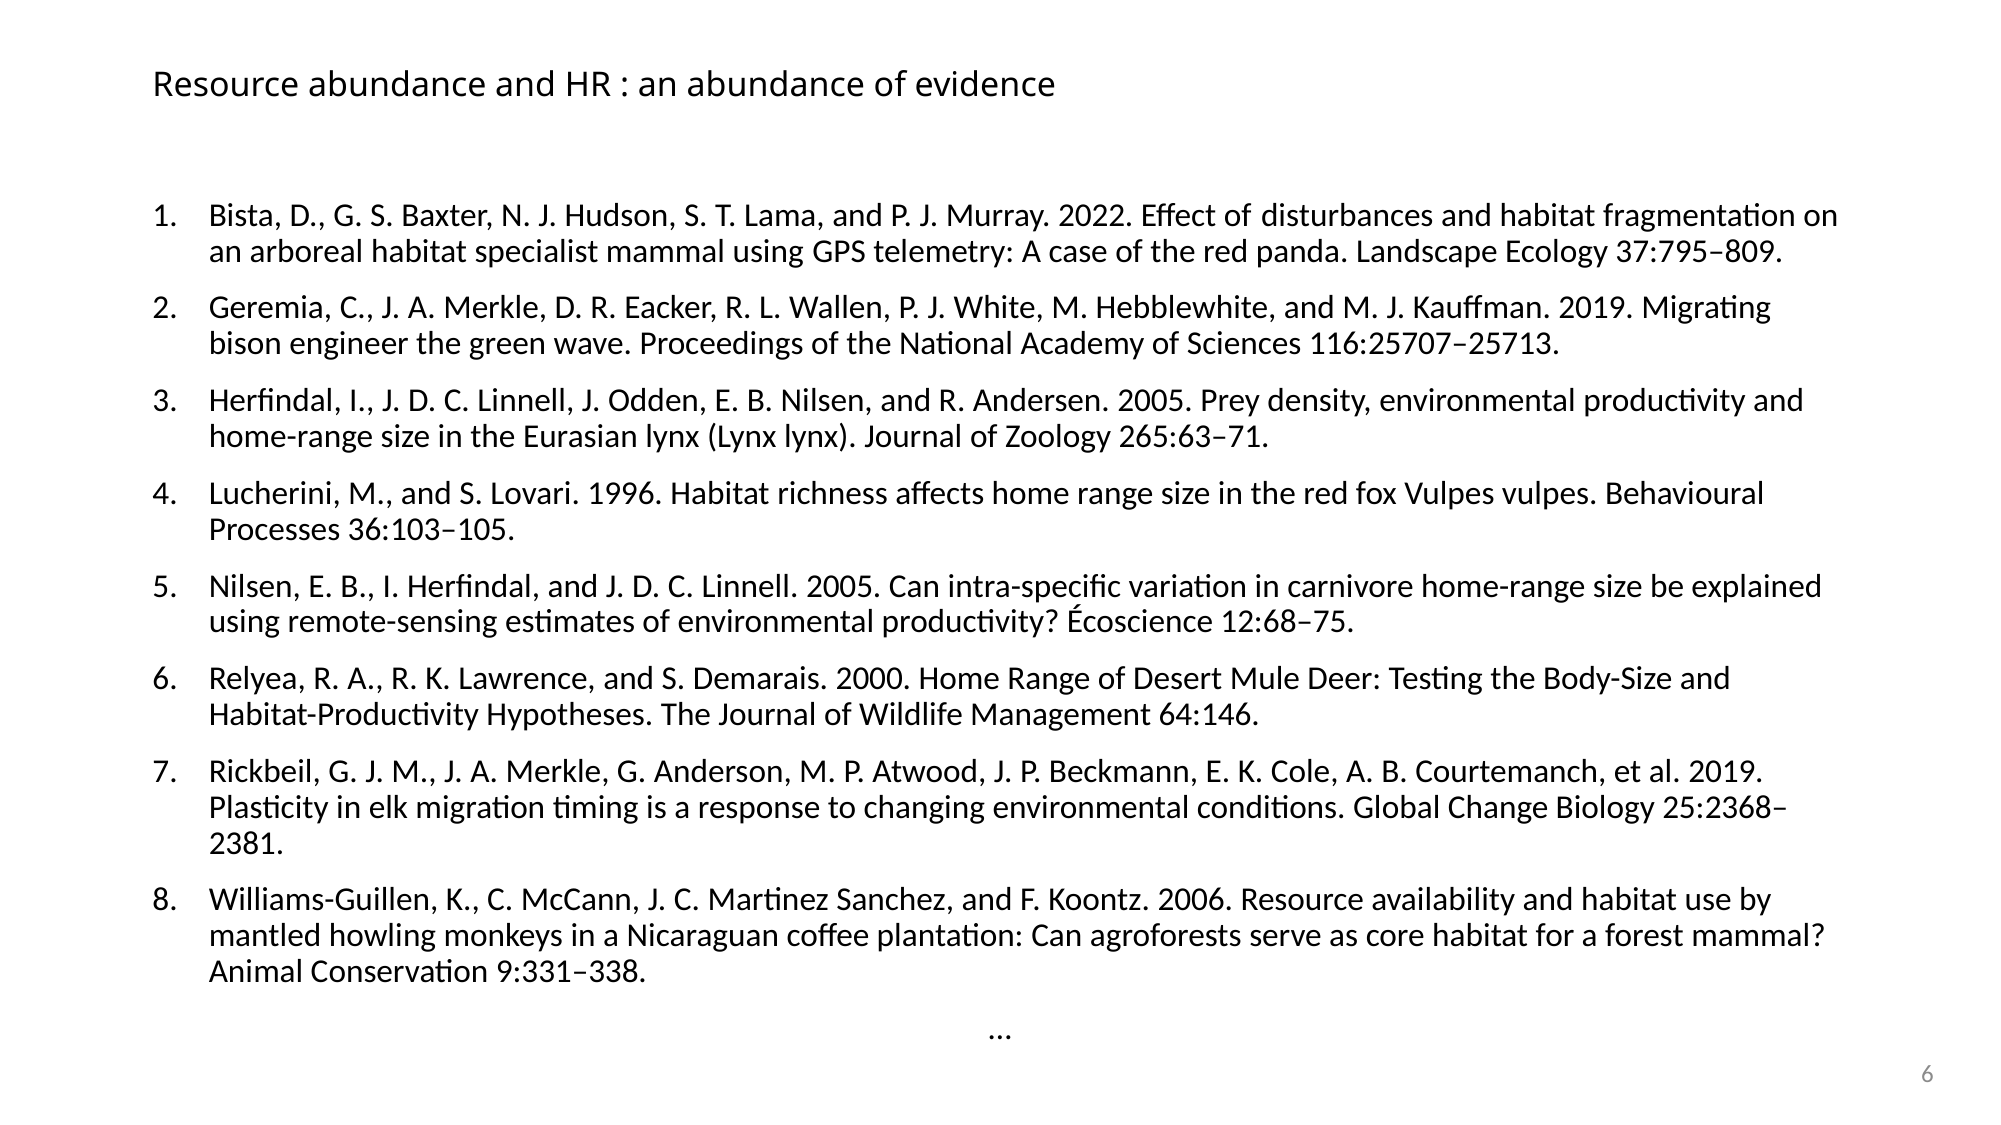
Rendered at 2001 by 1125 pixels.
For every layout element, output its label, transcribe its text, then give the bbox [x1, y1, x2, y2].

list Bista, D., G. S. Baxter, N. J. Hudson, S. T. Lama, and P. J. Murray. 2022. Effect of disturbances and habitat fragmentation on an arboreal habitat specialist mammal using GPS telemetry: A case of the red panda. Landscape Ecology 37:795–809. Geremia, C., J. A. Merkle, D. R. Eacker, R. L. Wallen, P. J. White, M. Hebblewhite, and M. J. Kauffman. 2019. Migrating bison engineer the green wave. Proceedings of the National Academy of Sciences 116:25707–25713. Herfindal, I., J. D. C. Linnell, J. Odden, E. B. Nilsen, and R. Andersen. 2005. Prey density, environmental productivity and home-range size in the Eurasian lynx (Lynx lynx). Journal of Zoology 265:63–71. Lucherini, M., and S. Lovari. 1996. Habitat richness affects home range size in the red fox Vulpes vulpes. Behavioural Processes 36:103–105. Nilsen, E. B., I. Herfindal, and J. D. C. Linnell. 2005. Can intra-specific variation in carnivore home-range size be explained using remote-sensing estimates of environmental productivity? Écoscience 12:68–75. Relyea, R. A., R. K. Lawrence, and S. Demarais. 2000. Home Range of Desert Mule Deer: Testing the Body-Size and Habitat-Productivity Hypotheses. The Journal of Wildlife Management 64:146. Rickbeil, G. J. M., J. A. Merkle, G. Anderson, M. P. Atwood, J. P. Beckmann, E. K. Cole, A. B. Courtemanch, et al. 2019. Plasticity in elk migration timing is a response to changing environmental conditions. Global Change Biology 25:2368–2381. Williams-Guillen, K., C. McCann, J. C. Martinez Sanchez, and F. Koontz. 2006. Resource availability and habitat use by mantled howling monkeys in a Nicaraguan coffee plantation: Can agroforests serve as core habitat for a forest mammal? Animal Conservation 9:331–338. … [137, 133, 1863, 1112]
slide_number 6 [1830, 1042, 1949, 1103]
title Resource abundance and HR : an abundance of evidence [137, 59, 1863, 112]
